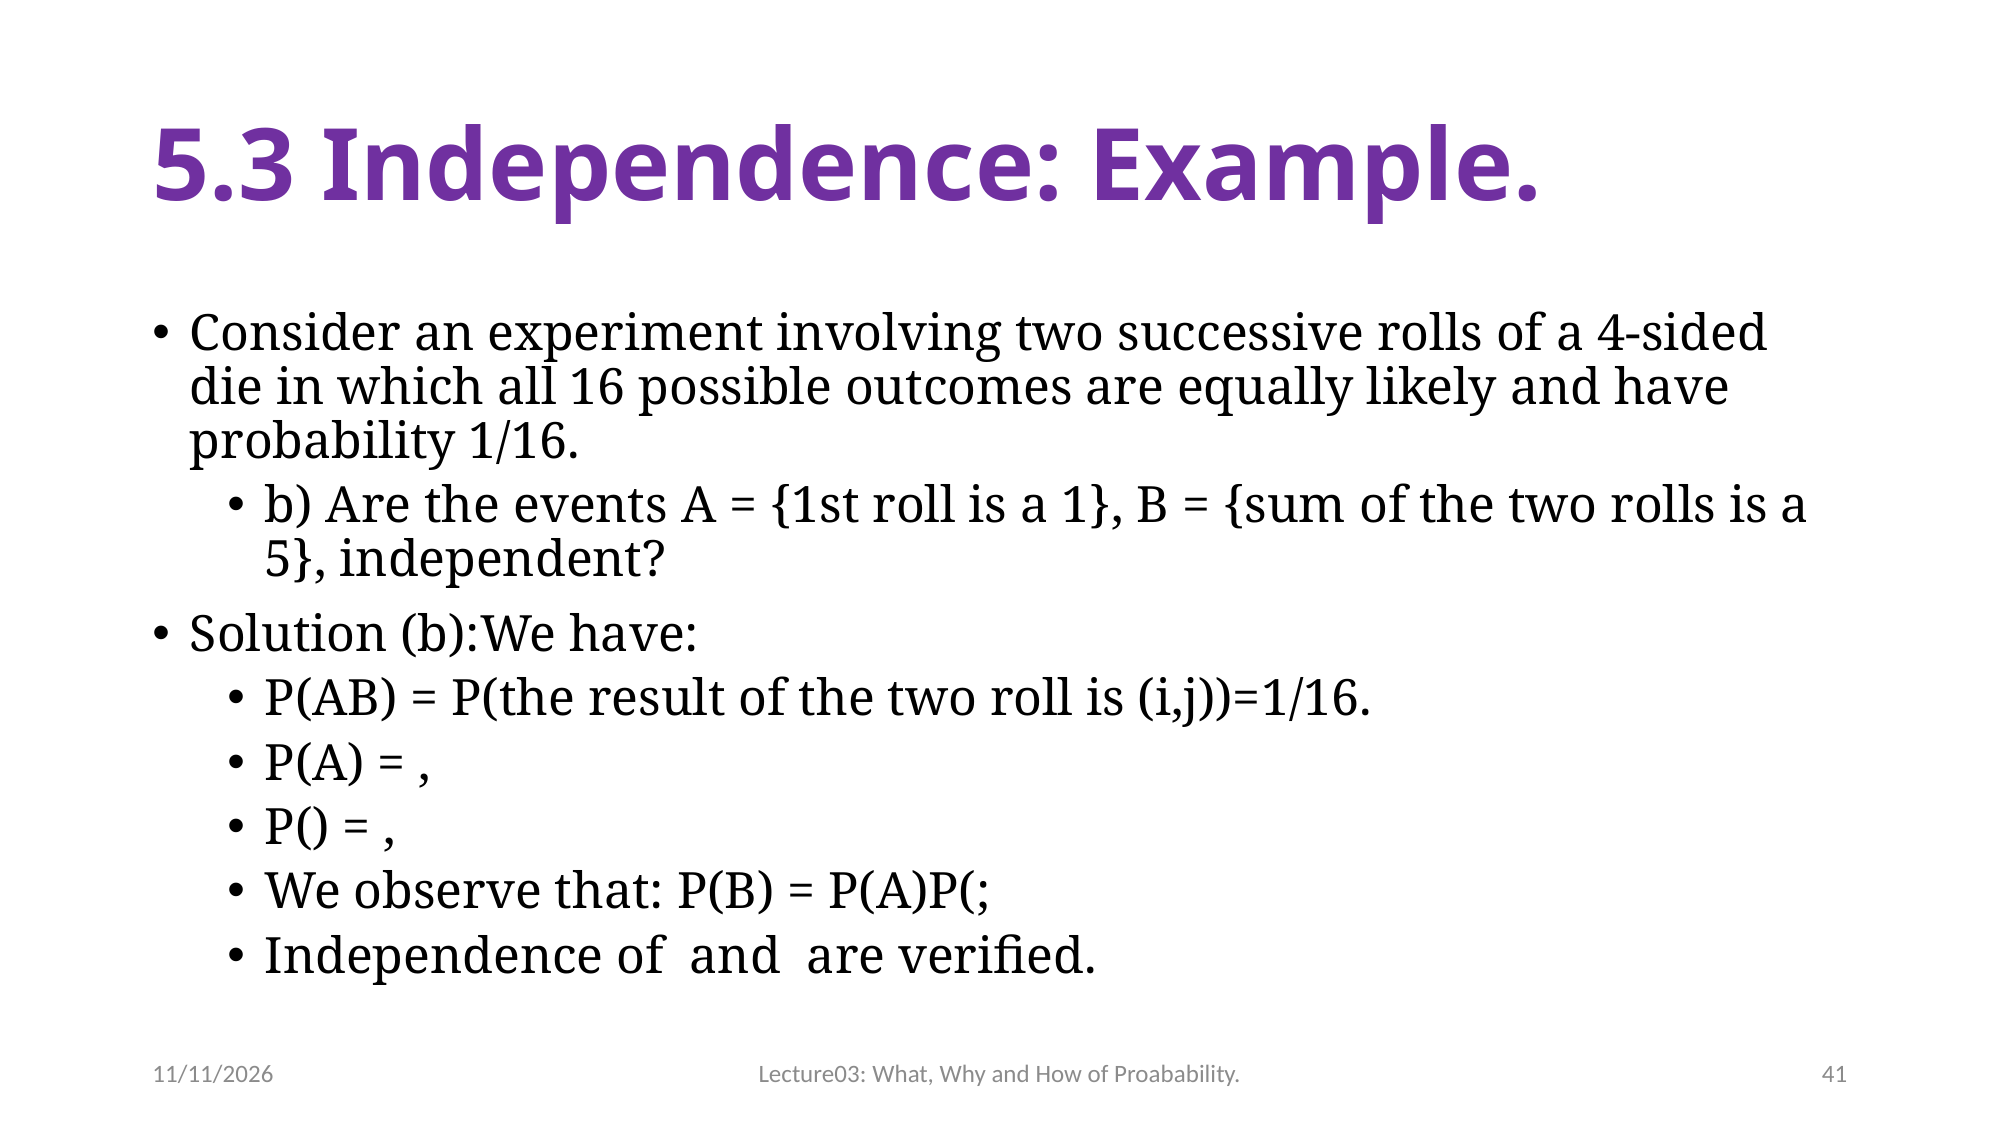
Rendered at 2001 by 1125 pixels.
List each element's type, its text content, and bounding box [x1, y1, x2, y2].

footer Lecture03: What, Why and How of Proabability. [662, 1042, 1338, 1103]
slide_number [137, 1042, 588, 1103]
title 5.3 Independence: Example. [137, 59, 1863, 278]
slide_number 41 [1412, 1042, 1863, 1103]
